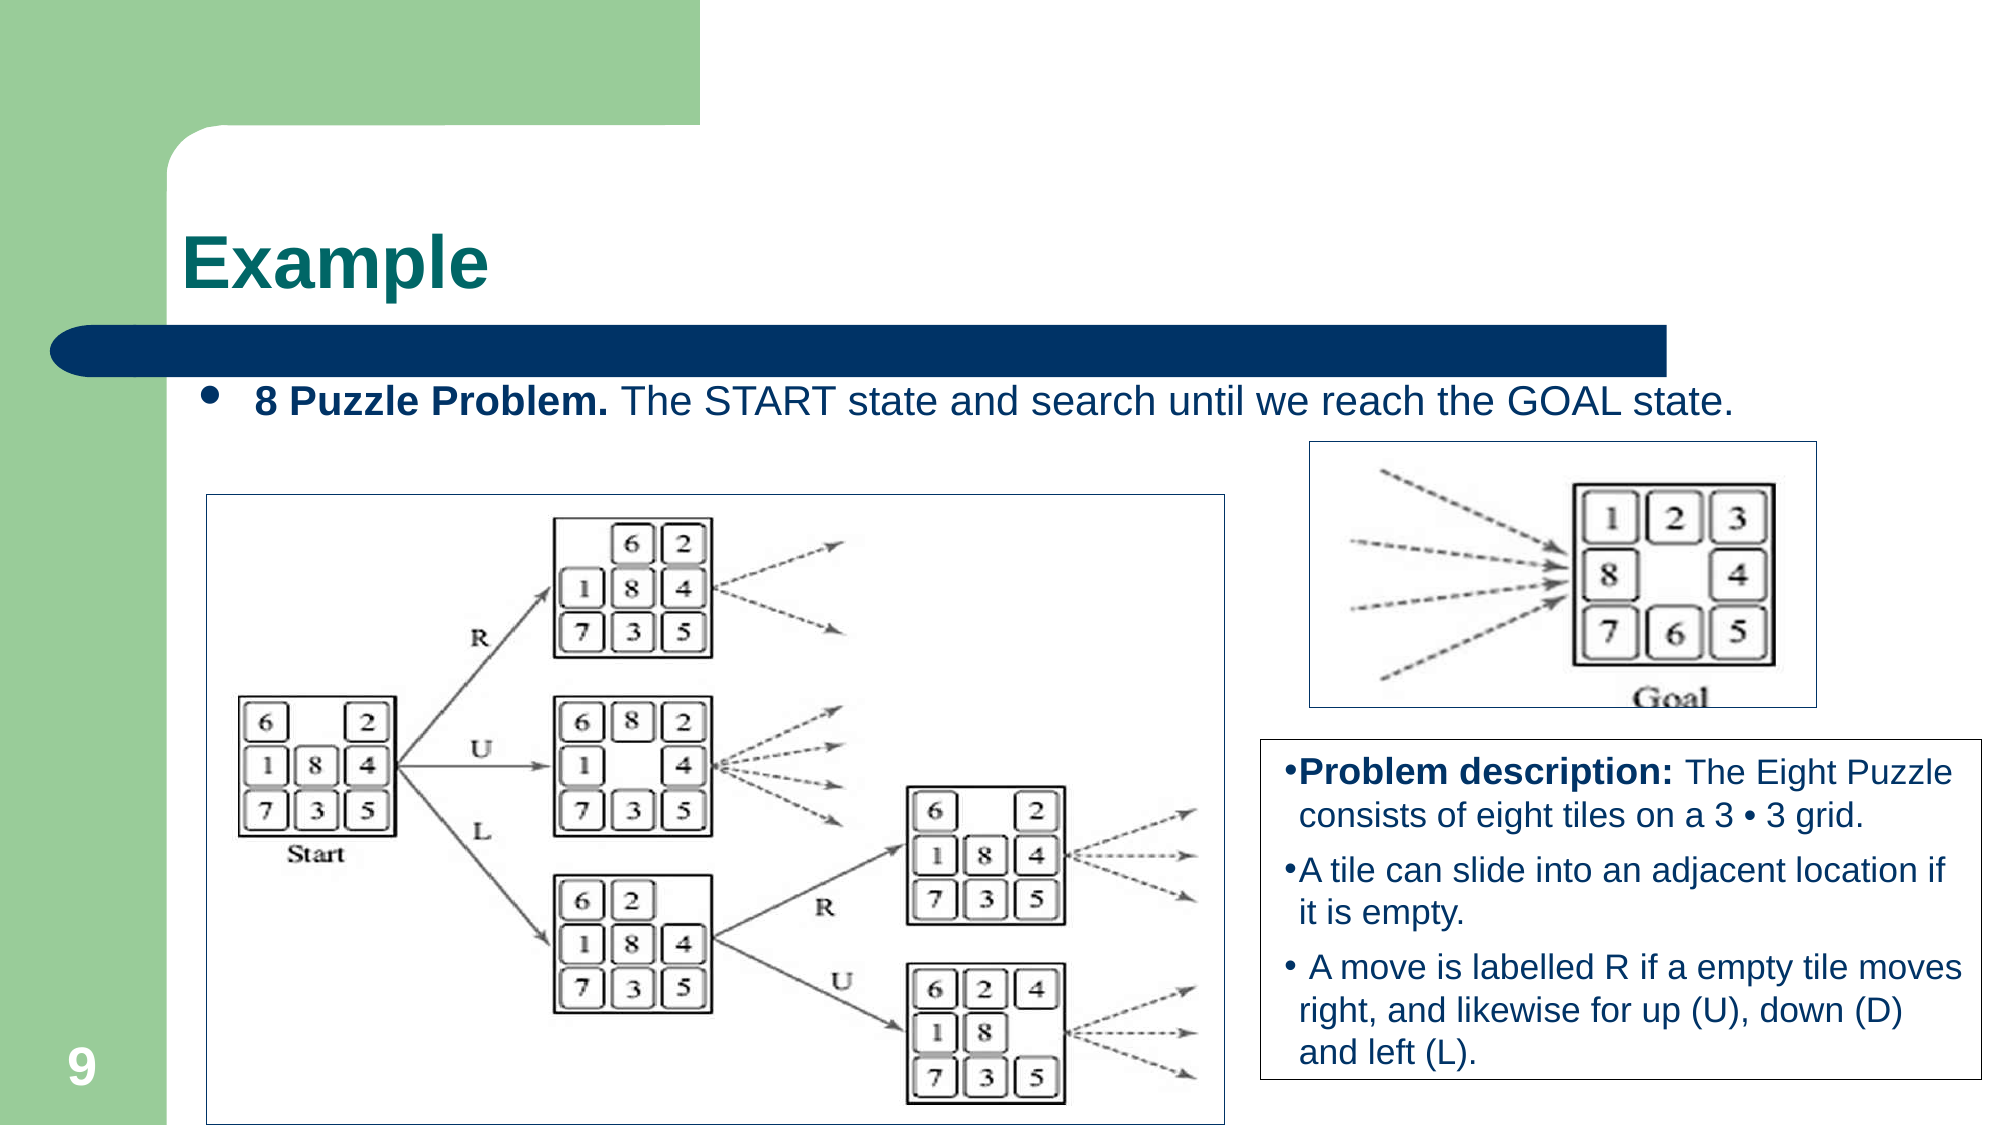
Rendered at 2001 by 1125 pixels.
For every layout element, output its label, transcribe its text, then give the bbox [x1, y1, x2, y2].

picture [206, 494, 1225, 1125]
picture [1309, 441, 1817, 708]
title Example [166, 125, 1900, 313]
text_box Problem description: The Eight Puzzle consists of eight tiles on a 3 • 3 grid. A tile can slide into an adjacent location if it is empty. A move is labelled R if a empty tile moves right, and likewise for up (U), down (D) and left (L). [1260, 739, 1982, 1080]
list 8 Puzzle Problem. The START state and search until we reach the GOAL state. [183, 366, 2000, 1105]
slide_number 9 [18, 1023, 147, 1105]
